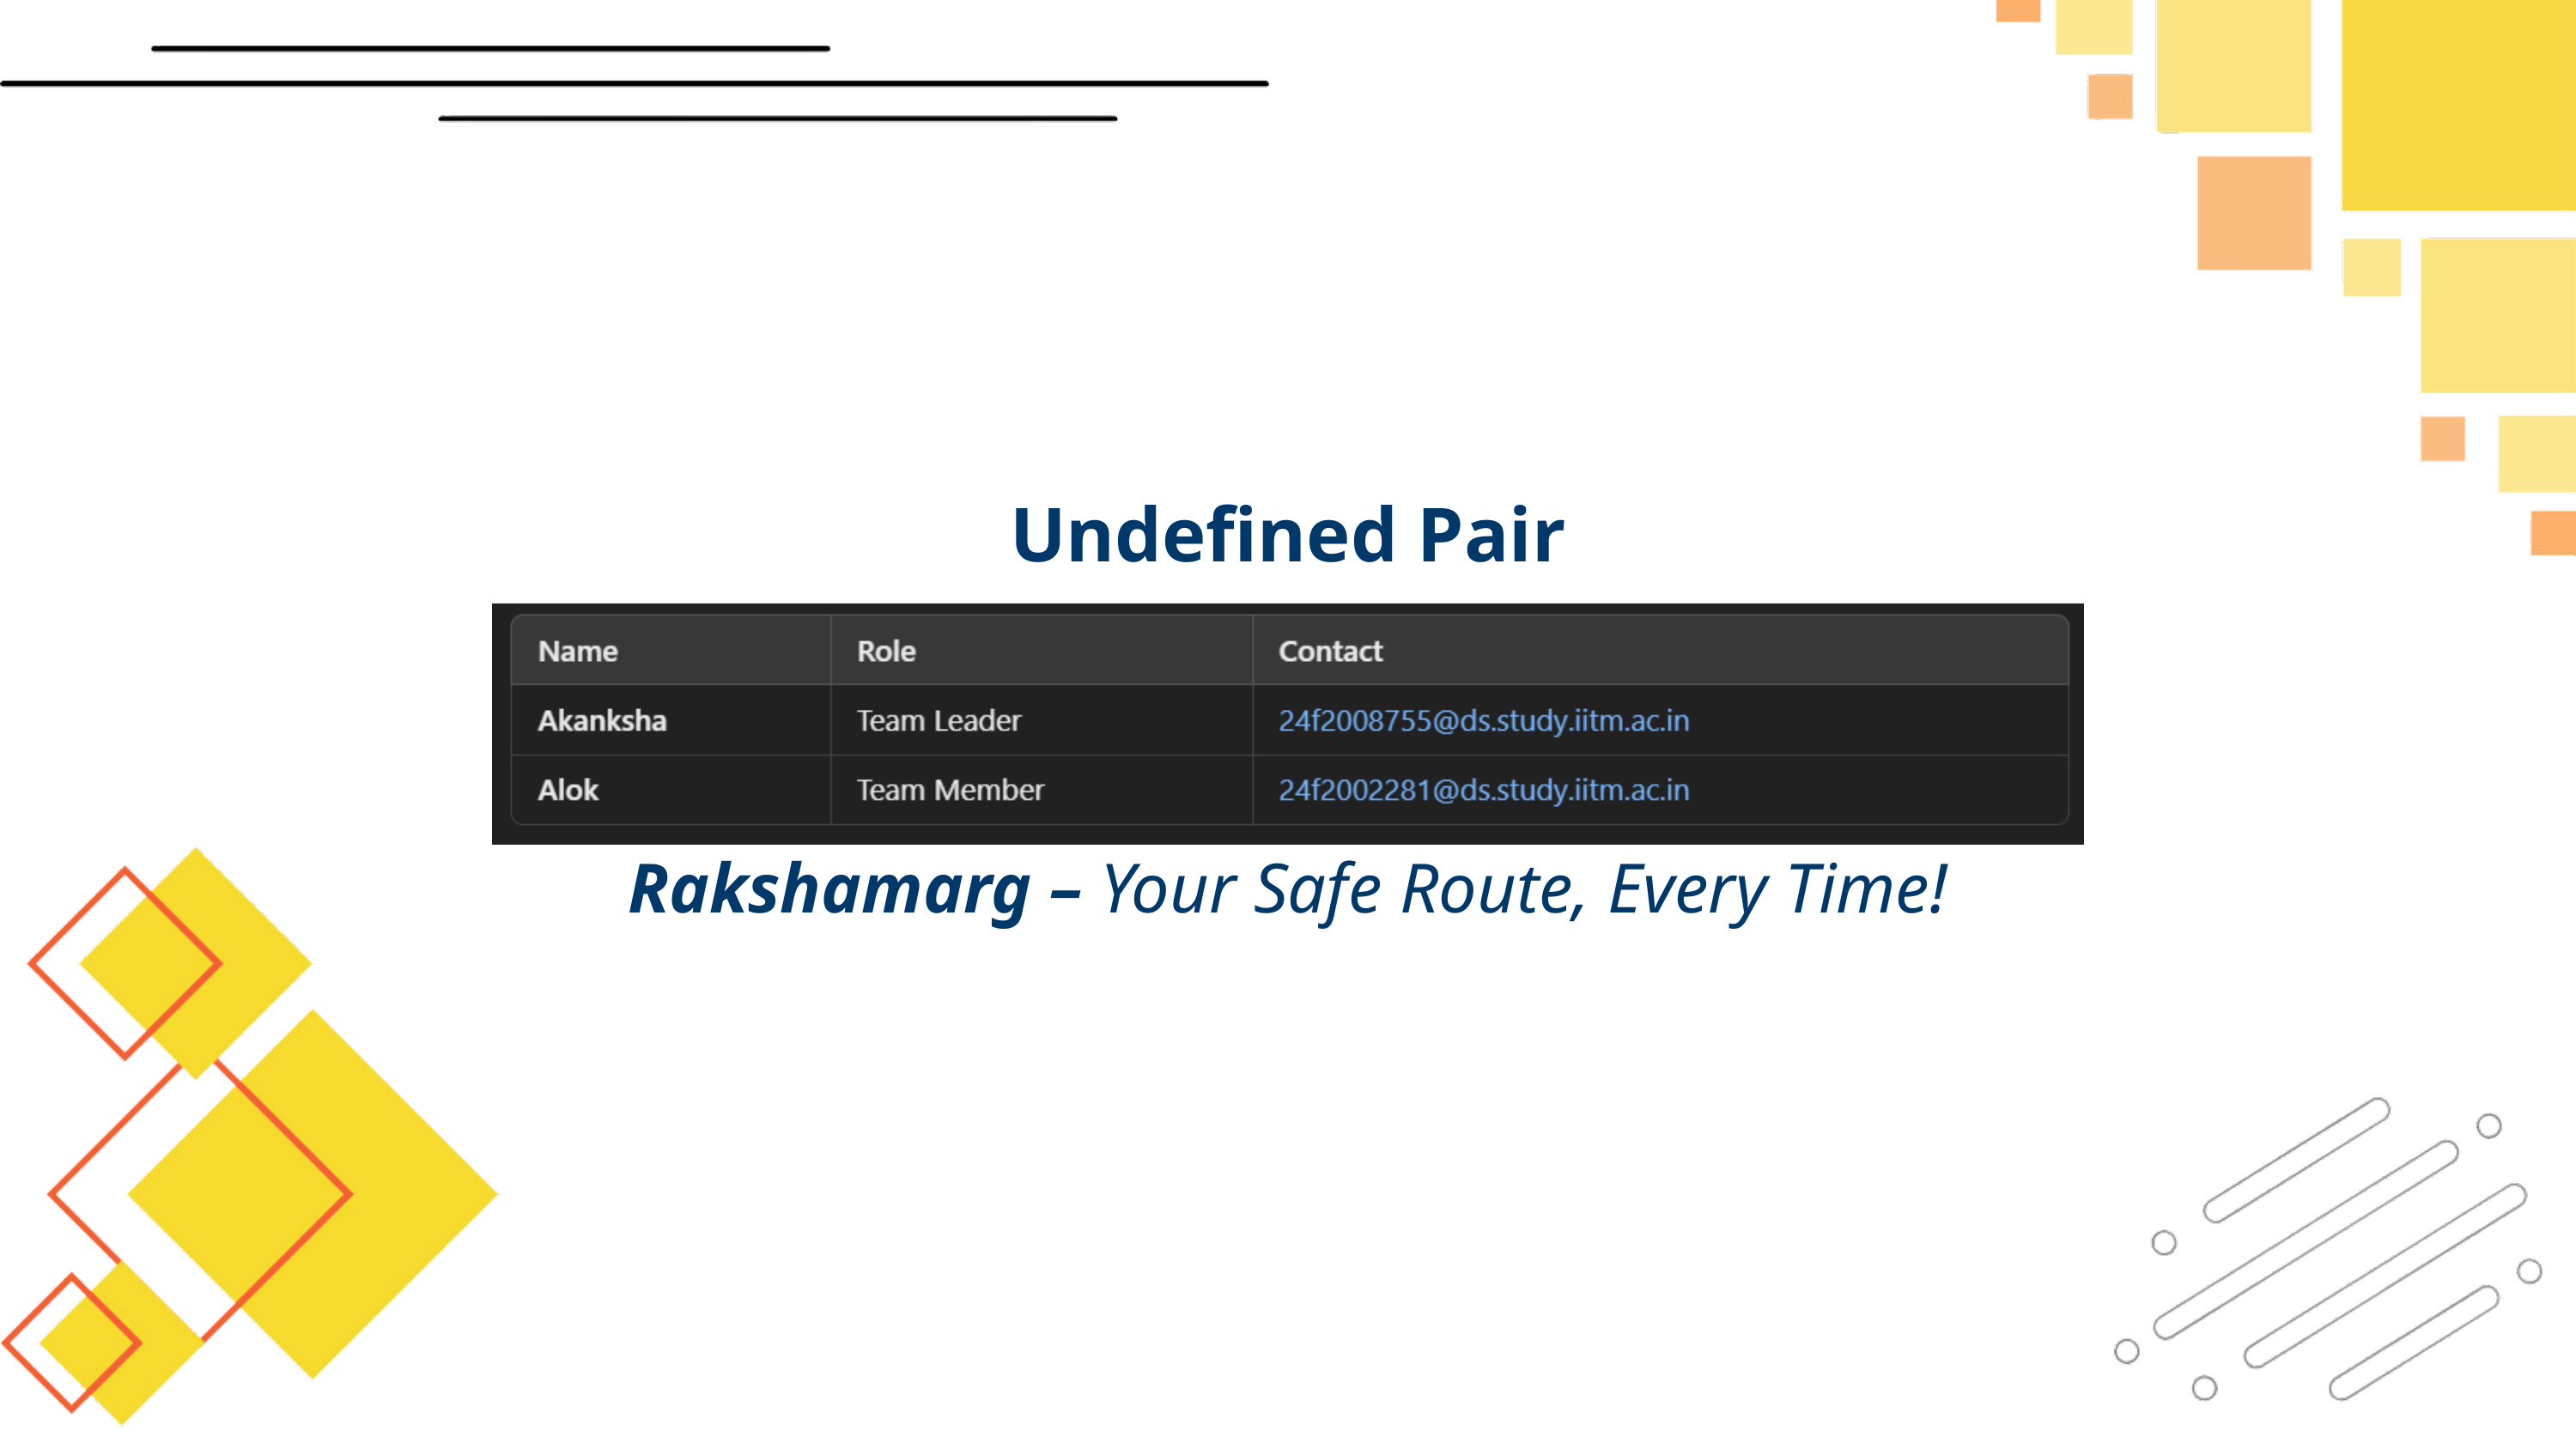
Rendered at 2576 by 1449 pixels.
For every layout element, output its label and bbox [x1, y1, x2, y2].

text_box [593, 487, 1983, 604]
text_box [0, 0, 2576, 1449]
